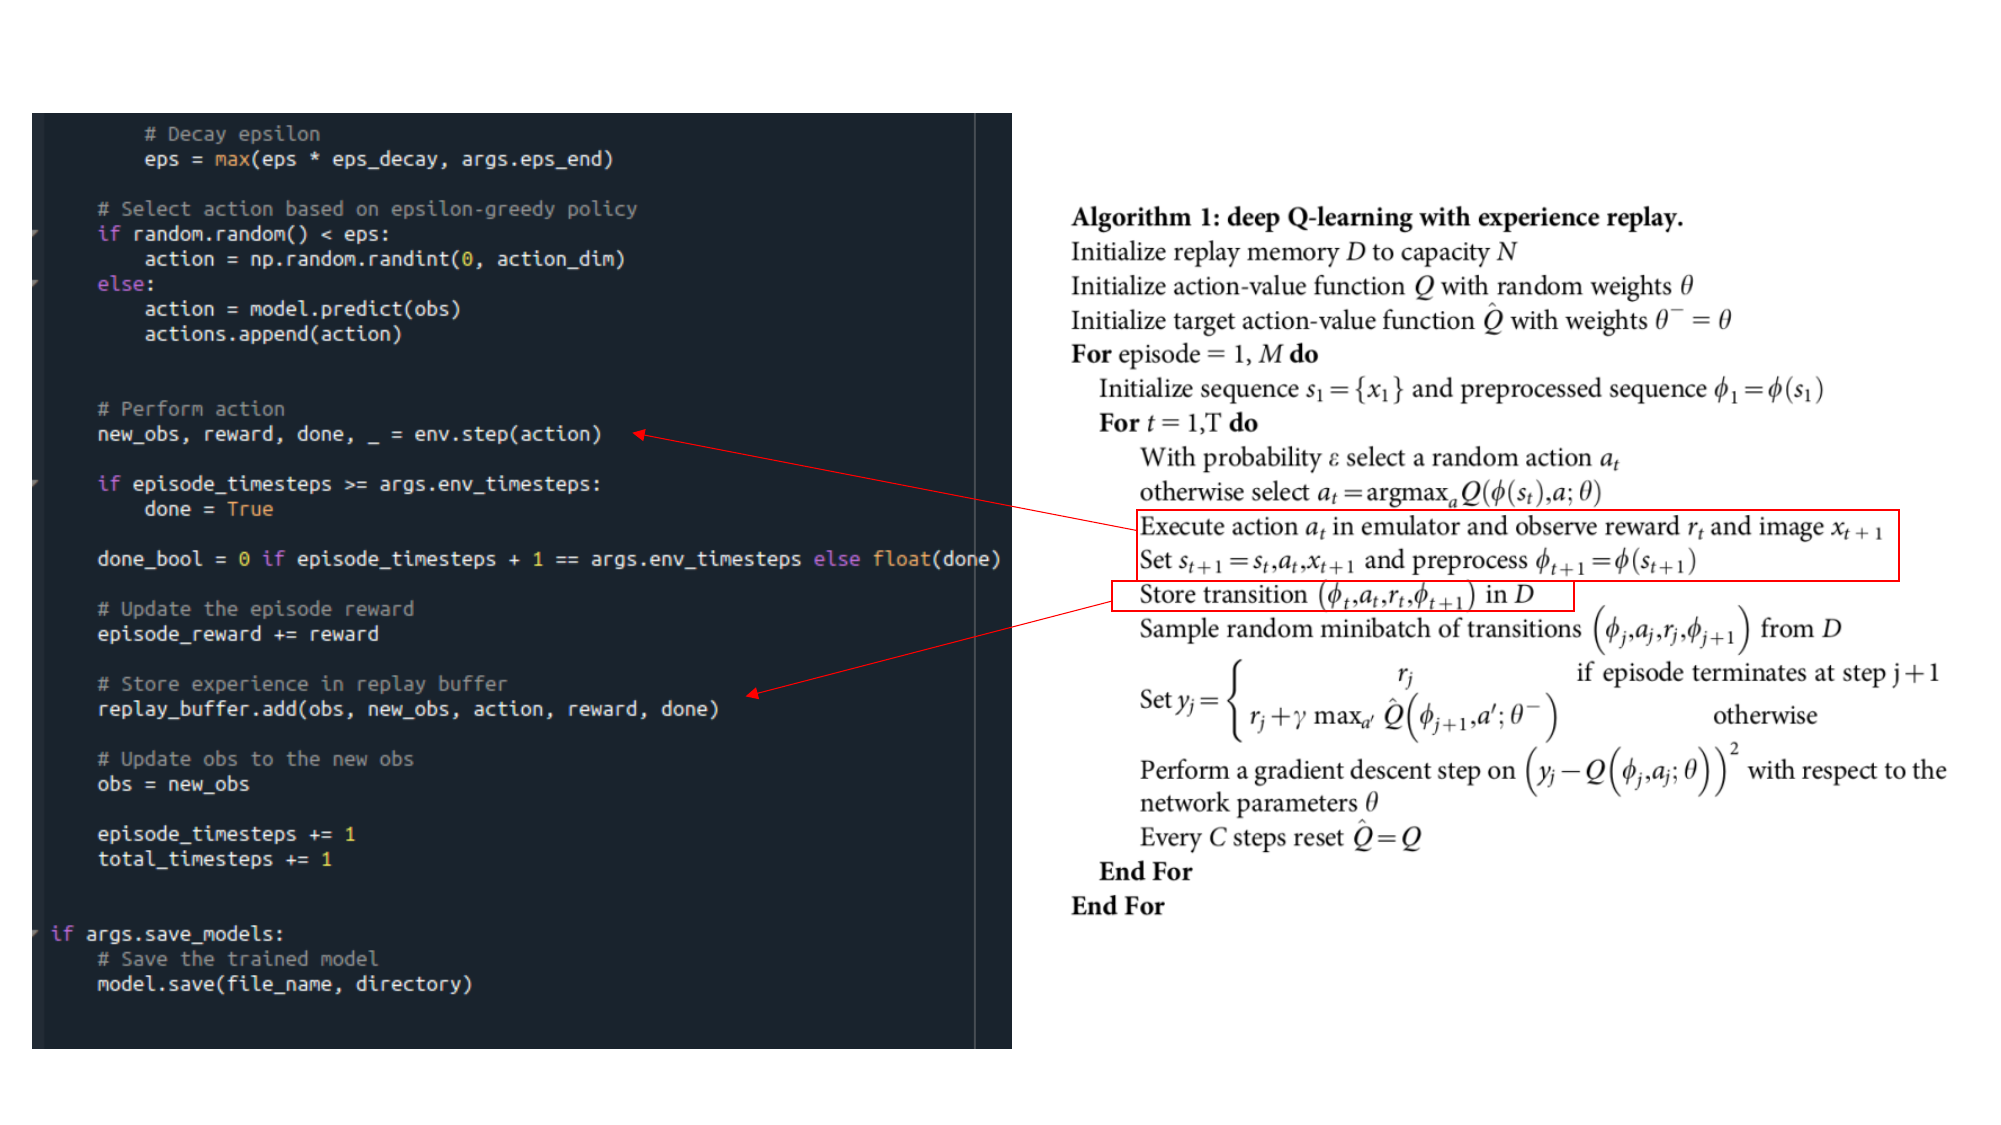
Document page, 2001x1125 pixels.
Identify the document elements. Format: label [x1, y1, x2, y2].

text_box [632, 432, 1137, 531]
picture [32, 113, 2000, 1050]
text_box [745, 601, 1112, 697]
